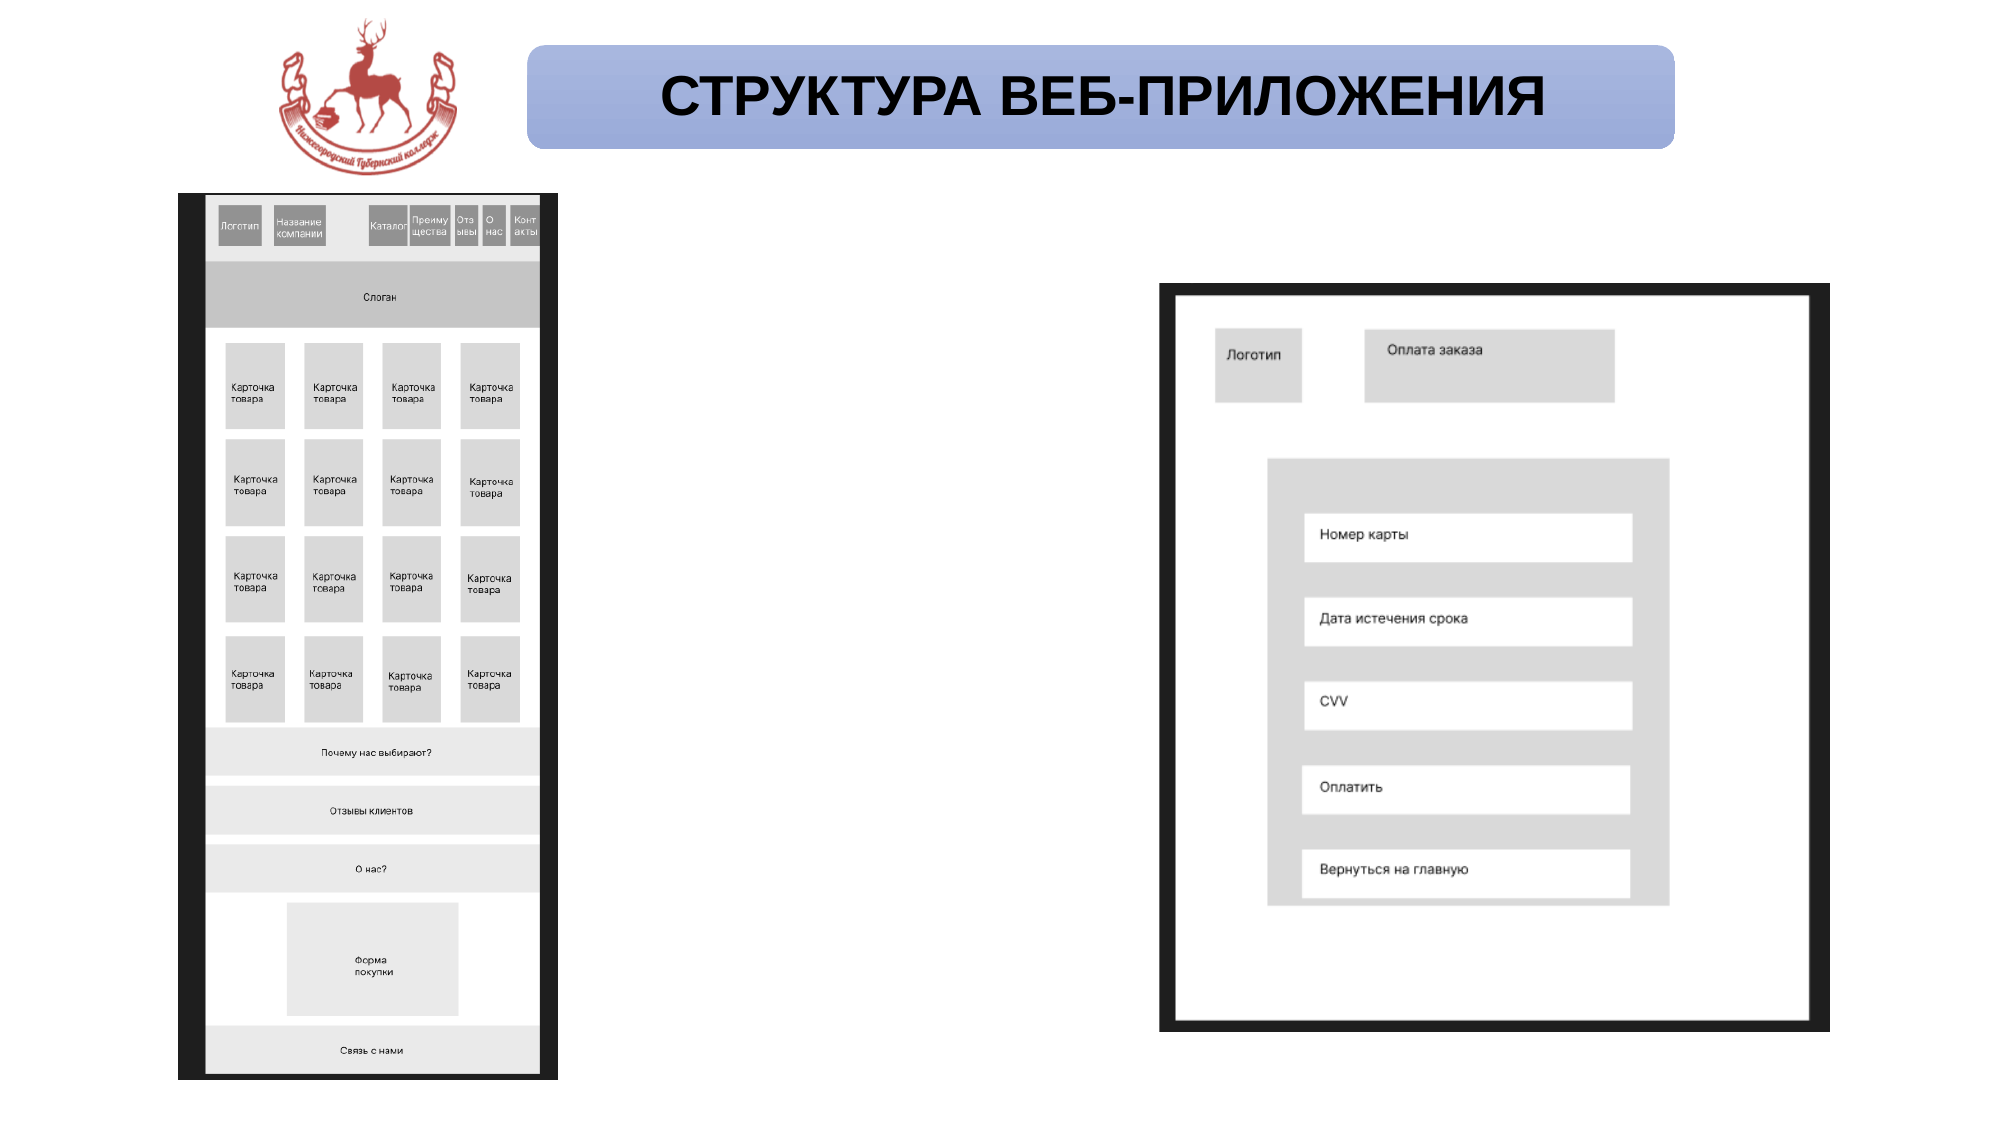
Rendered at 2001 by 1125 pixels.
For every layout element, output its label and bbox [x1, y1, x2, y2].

picture [1159, 283, 1830, 1033]
picture [279, 18, 457, 176]
picture [178, 193, 558, 1080]
text_box [527, 45, 1675, 150]
